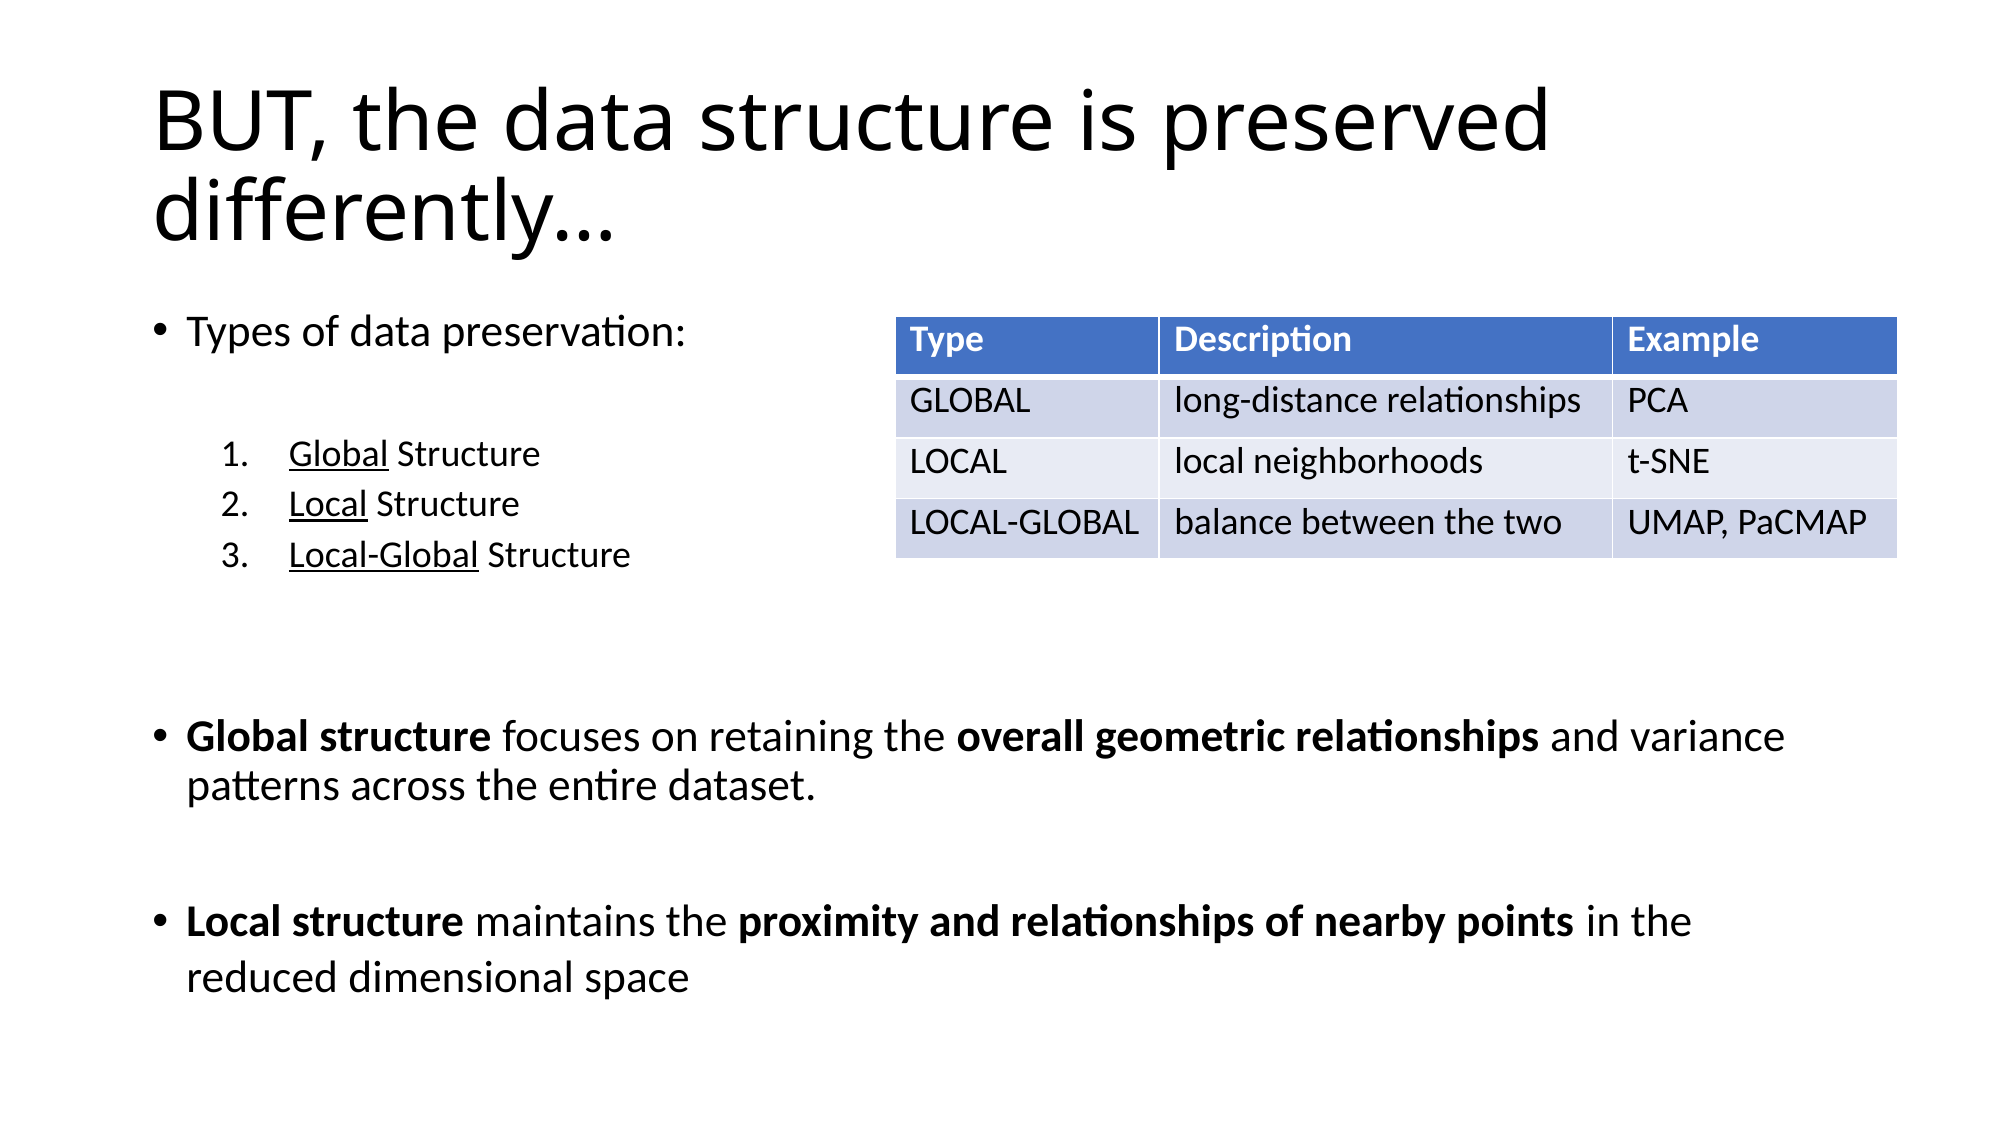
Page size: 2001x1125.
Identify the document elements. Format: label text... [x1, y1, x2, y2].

table_cell balance between the two [1160, 499, 1612, 558]
table_header Type [896, 317, 1158, 374]
table_cell UMAP, PaCMAP [1613, 499, 1897, 558]
list Types of data preservation: Global Structure Local Structure Local-Global Structure Global structure focuses on retaining the overall geometric relationships and variance patterns across the entire dataset. Local structure maintains the proximity and relationships of nearby points in the reduced dimensional space [137, 299, 1863, 1014]
title BUT, the data structure is preserved differently… [137, 59, 1863, 278]
table_header Example [1613, 317, 1897, 374]
table_cell LOCAL [896, 439, 1158, 498]
table_cell LOCAL-GLOBAL [896, 499, 1158, 558]
table_cell t-SNE [1613, 439, 1897, 498]
table_cell PCA [1613, 380, 1897, 437]
table_cell GLOBAL [896, 380, 1158, 437]
table_header Description [1160, 317, 1612, 374]
table_cell long-distance relationships [1160, 380, 1612, 437]
table_cell local neighborhoods [1160, 439, 1612, 498]
